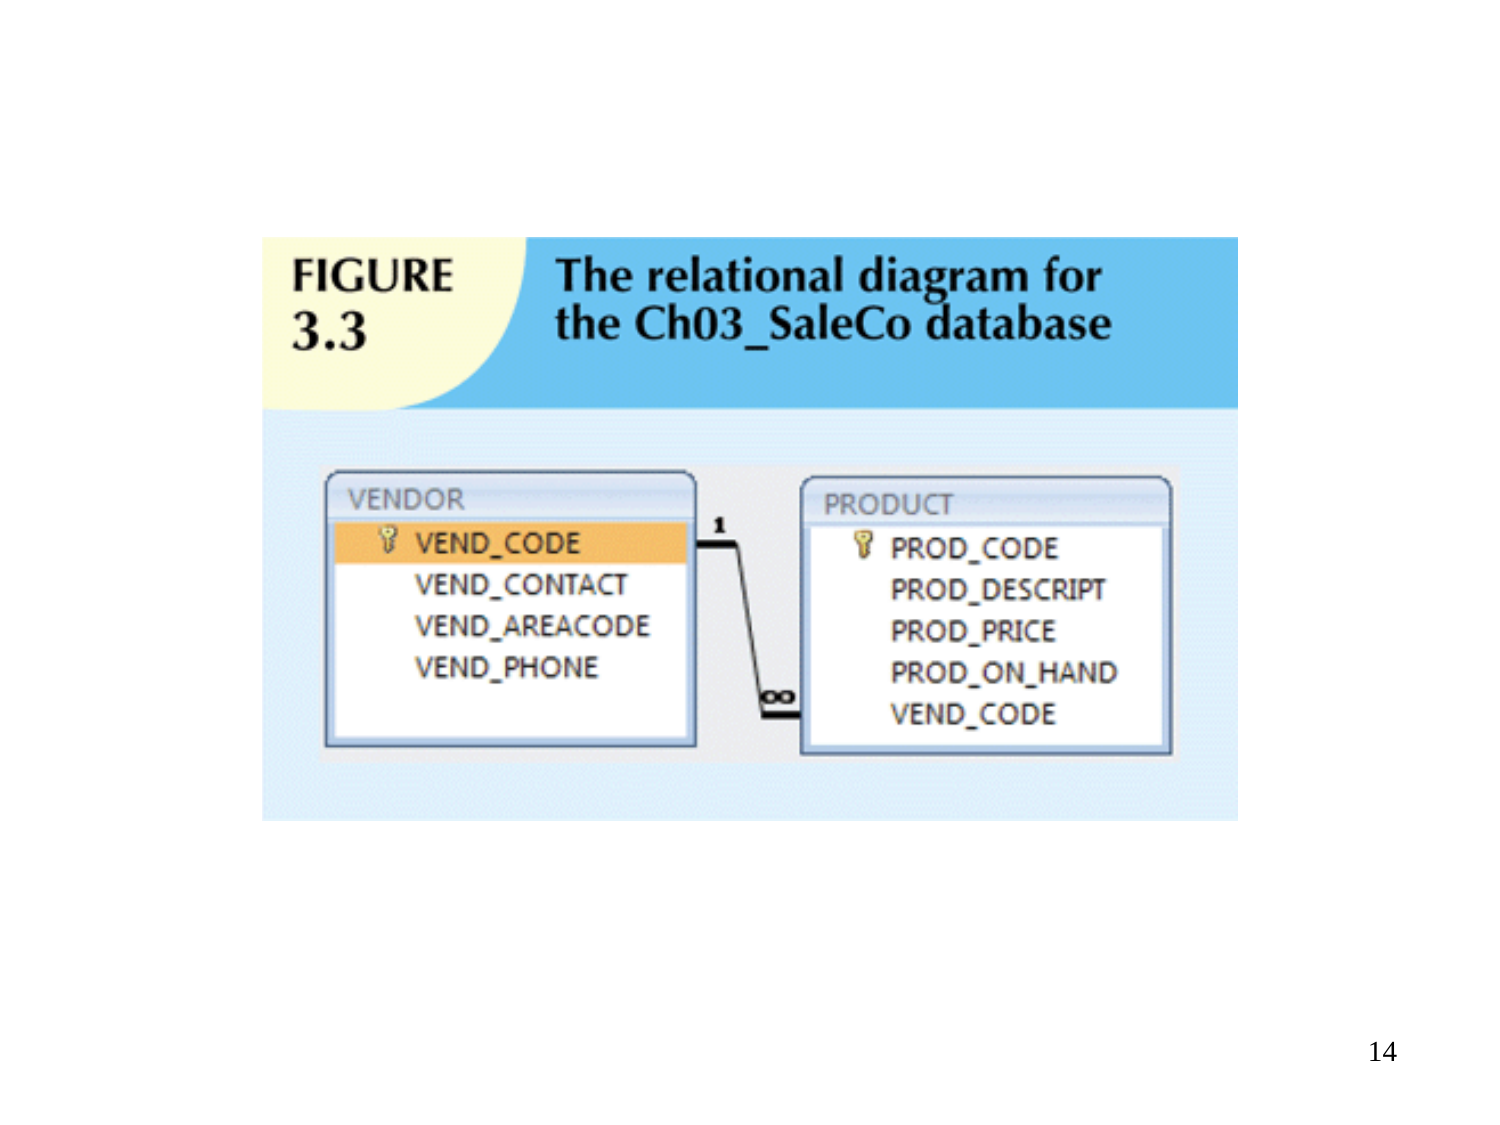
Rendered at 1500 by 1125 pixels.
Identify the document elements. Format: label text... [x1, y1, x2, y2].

picture [262, 237, 1238, 821]
slide_number ‹#› [1074, 1024, 1413, 1103]
